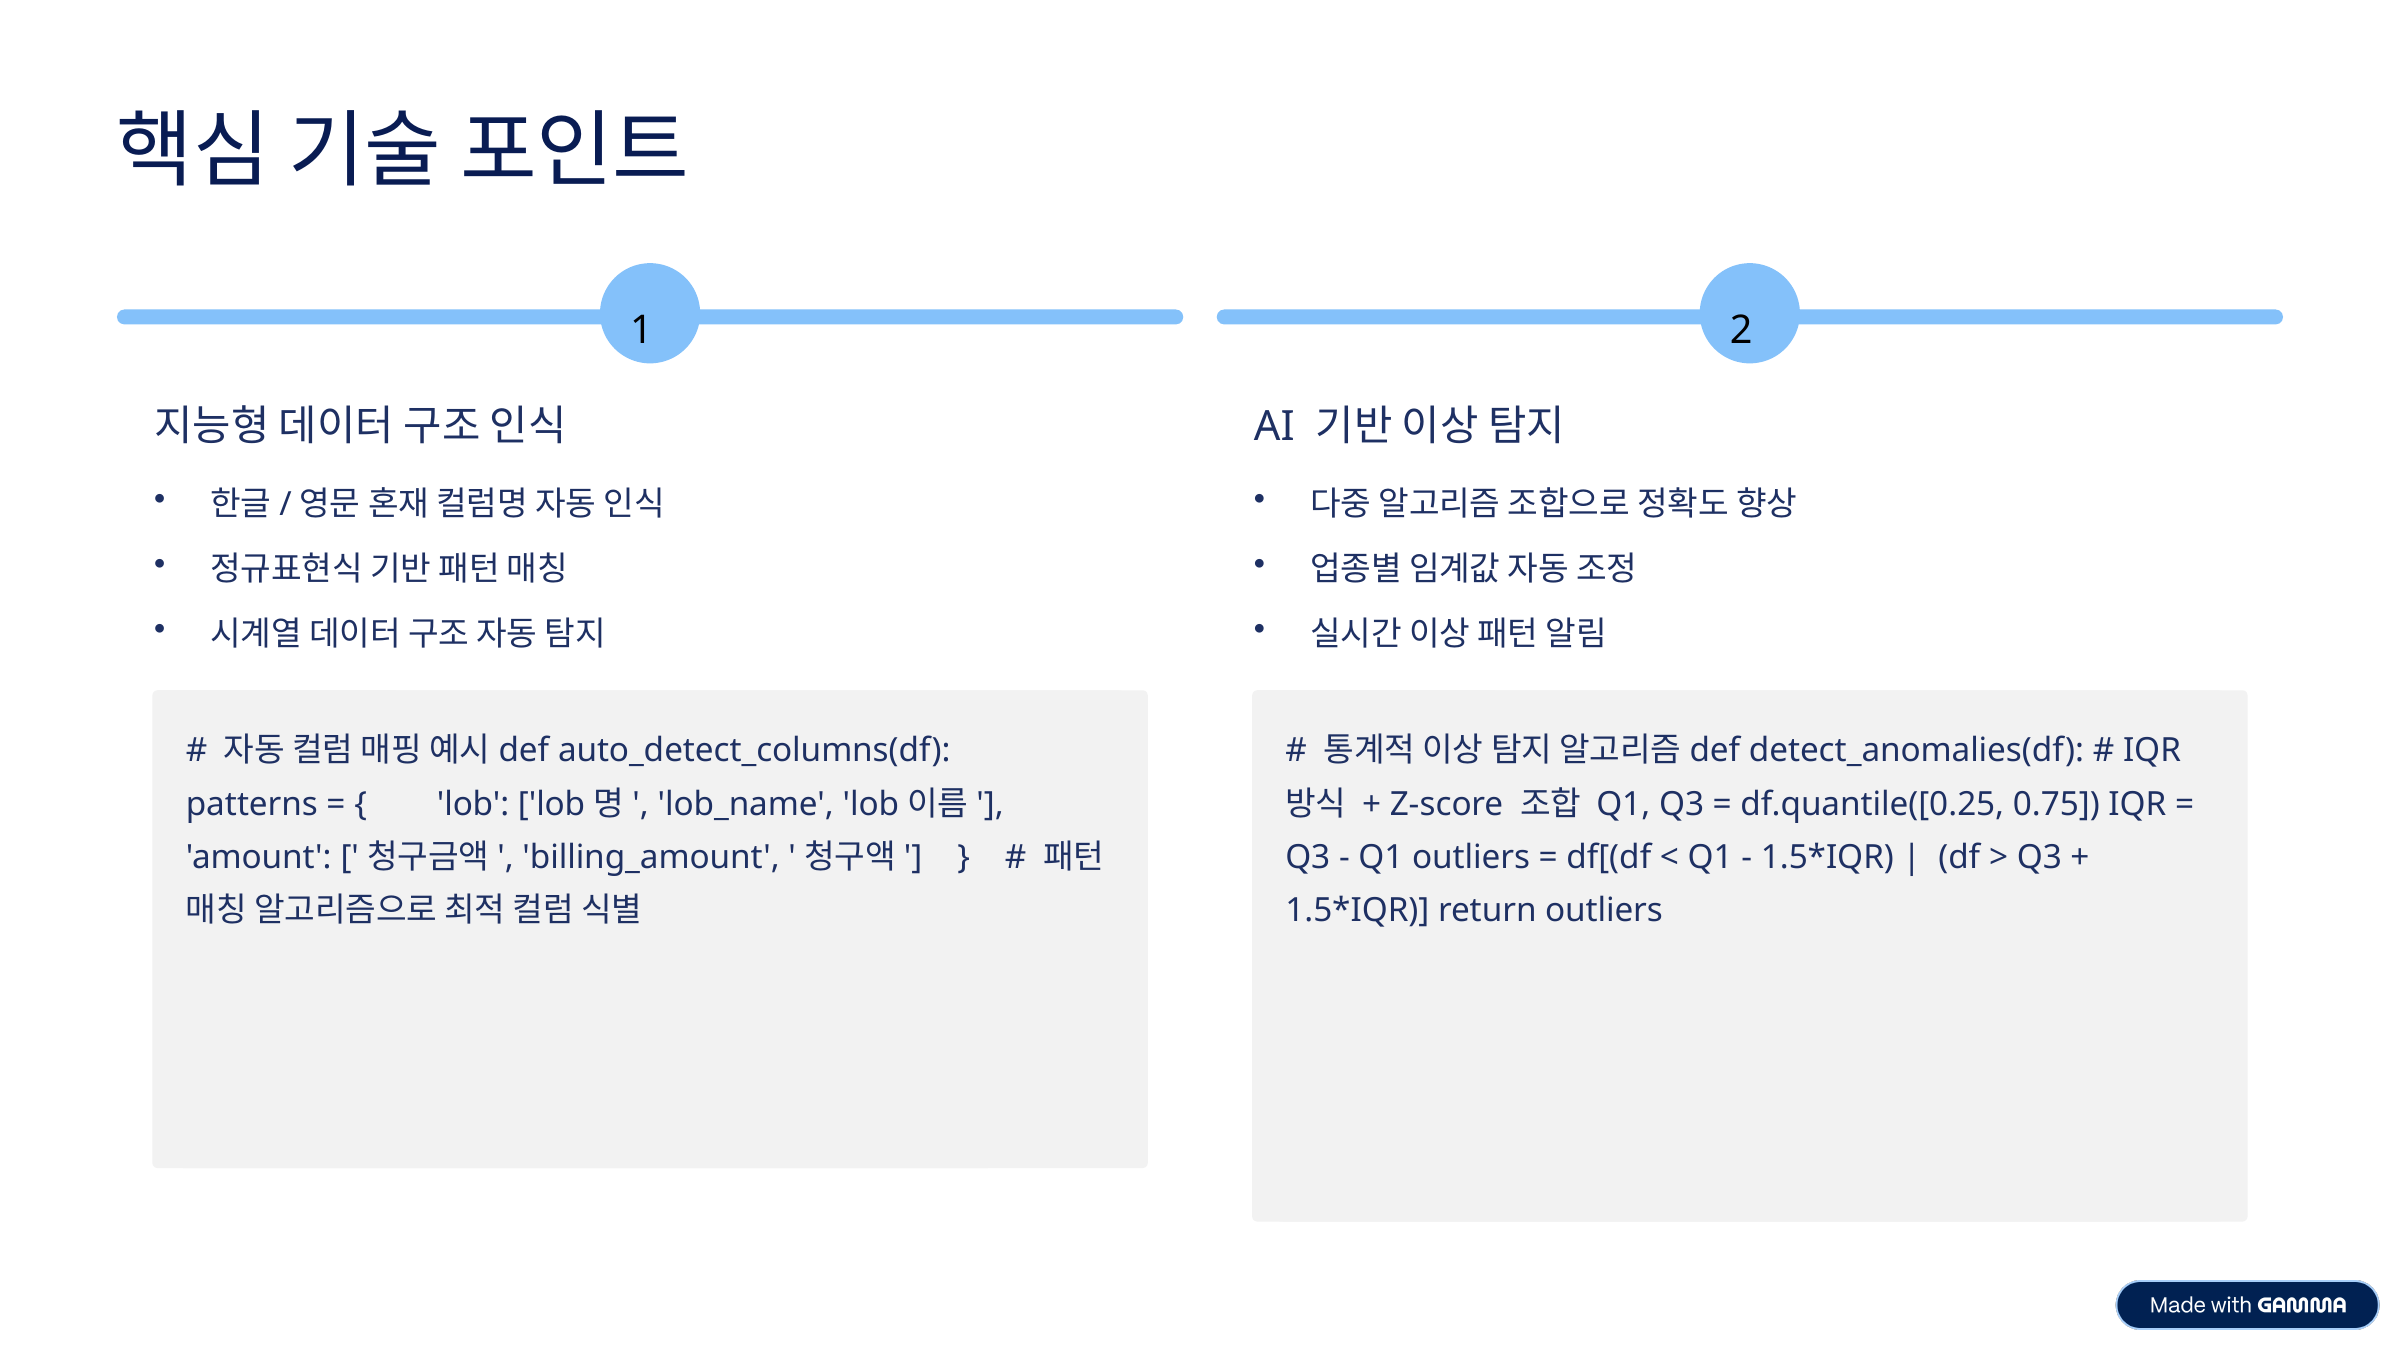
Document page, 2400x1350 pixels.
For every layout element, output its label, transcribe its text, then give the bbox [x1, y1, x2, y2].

text_box # 자동 컬럼 매핑 예시def auto_detect_columns(df): patterns = { 'lob': ['lob명', 'lob_name', 'lob이름'], 'amount': ['청구금액', 'billing_amount', '청구액'] } # 패턴 매칭 알고리즘으로 최적 컬럼 식별 [185, 715, 1115, 1143]
text_box [1252, 690, 2248, 1222]
text_box [1216, 322, 2284, 1259]
text_box 정규표현식 기반 패턴 매칭 [154, 534, 1147, 588]
text_box 1 [630, 288, 671, 339]
text_box [152, 690, 1148, 1169]
text_box 핵심 기술 포인트 [116, 91, 953, 197]
text_box [1799, 309, 2284, 325]
text_box [700, 309, 1184, 325]
text_box # 통계적 이상 탐지 알고리즘def detect_anomalies(df): # IQR 방식 + Z-score 조합 Q1, Q3 = df.quantile([0.25, 0.75]) IQR = Q3 - Q1 outliers = df[(df < Q1 - 1.5*IQR) | (df > Q3 + 1.5*IQR)] return outliers [1285, 715, 2215, 1197]
text_box [116, 309, 601, 325]
text_box [600, 263, 701, 364]
text_box 다중 알고리즘 조합으로 정확도 향상 [1253, 469, 2246, 523]
text_box 시계열 데이터 구조 자동 탐지 [154, 599, 1147, 653]
text_box 실시간 이상 패턴 알림 [1253, 599, 2246, 653]
text_box [1216, 309, 1700, 325]
text_box [116, 322, 1184, 1259]
text_box 업종별 임계값 자동 조정 [1253, 534, 2246, 588]
text_box AI 기반 이상 탐지 [1253, 396, 1672, 449]
text_box 한글/영문 혼재 컬럼명 자동 인식 [154, 469, 1147, 523]
text_box 2 [1729, 288, 1770, 339]
text_box [1699, 263, 1800, 364]
text_box 지능형 데이터 구조 인식 [154, 396, 572, 449]
picture [2106, 1271, 2389, 1339]
